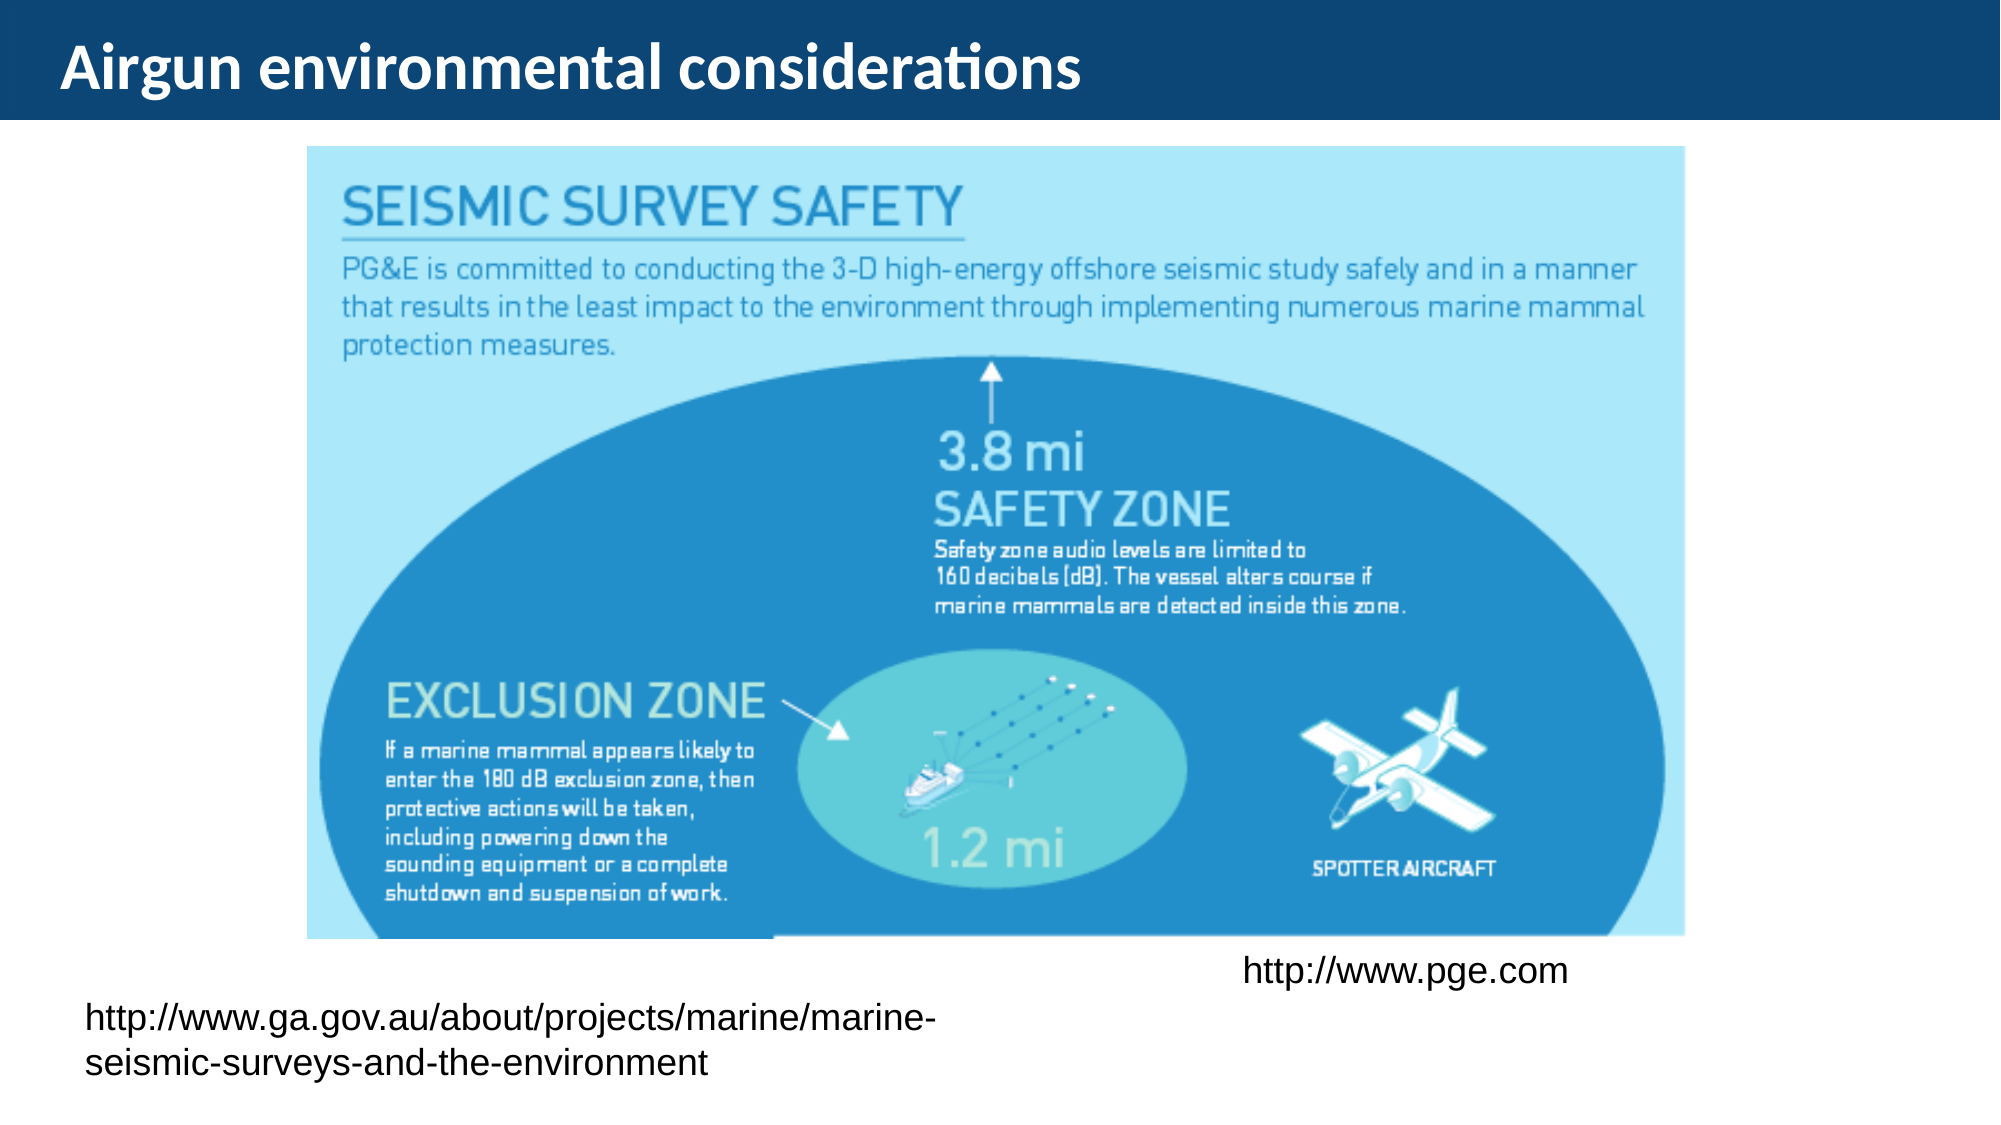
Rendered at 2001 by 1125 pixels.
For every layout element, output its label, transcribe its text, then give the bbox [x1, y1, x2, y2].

picture [307, 146, 1698, 939]
picture [0, 0, 2000, 120]
text_box http://www.ga.gov.au/about/projects/marine/marine-seismic-surveys-and-the-environment [70, 985, 1070, 1091]
text_box http://www.pge.com [1227, 947, 1585, 998]
text_box Airgun environmental considerations [45, 15, 1099, 110]
